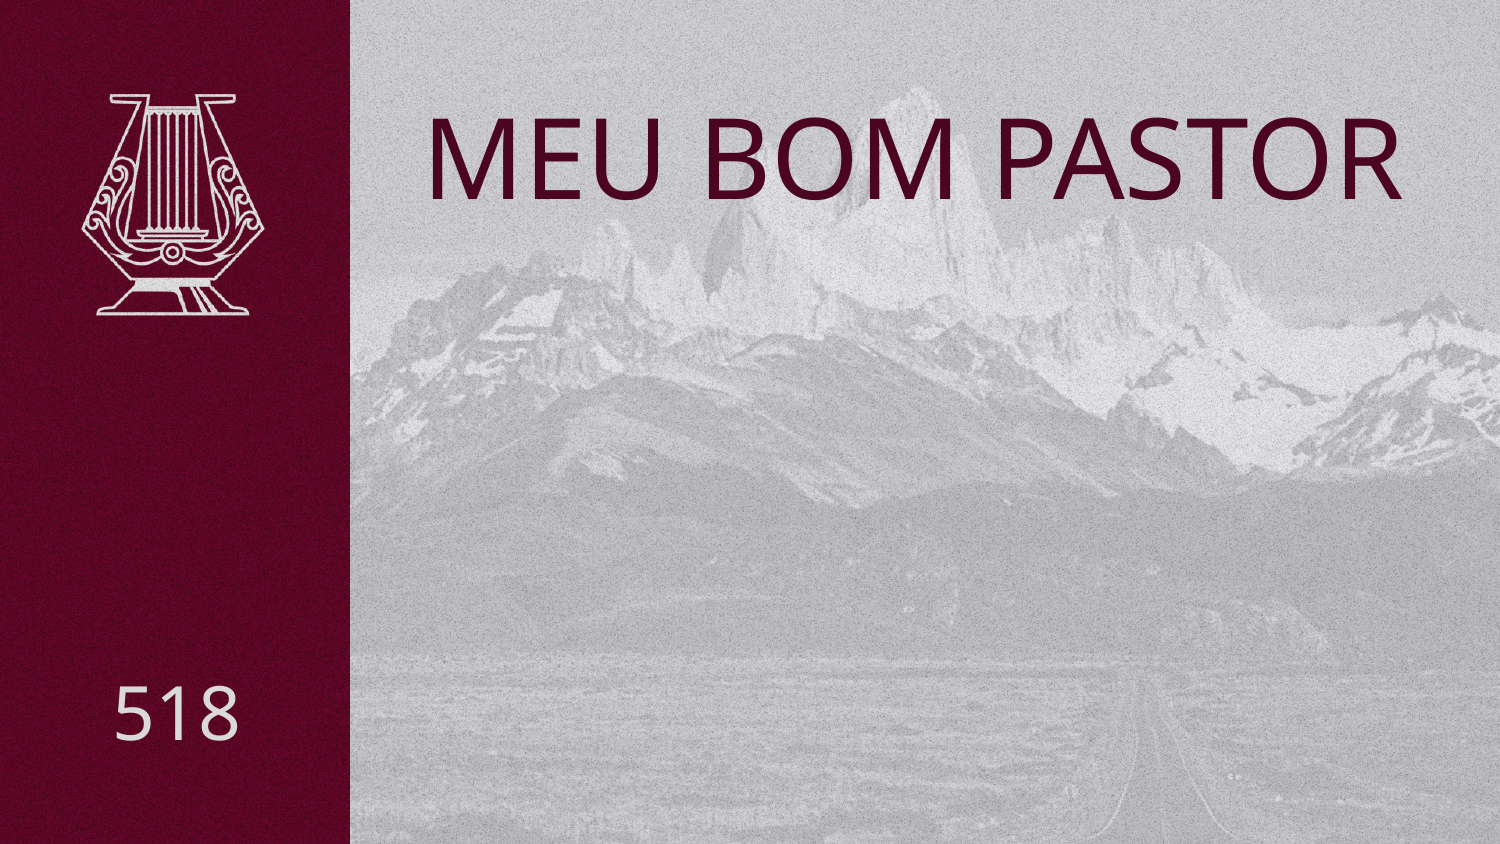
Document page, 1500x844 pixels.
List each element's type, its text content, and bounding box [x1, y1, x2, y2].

picture [0, 0, 1500, 844]
list 518 [76, 658, 278, 765]
title MEU BOM PASTOR [407, 79, 1447, 777]
